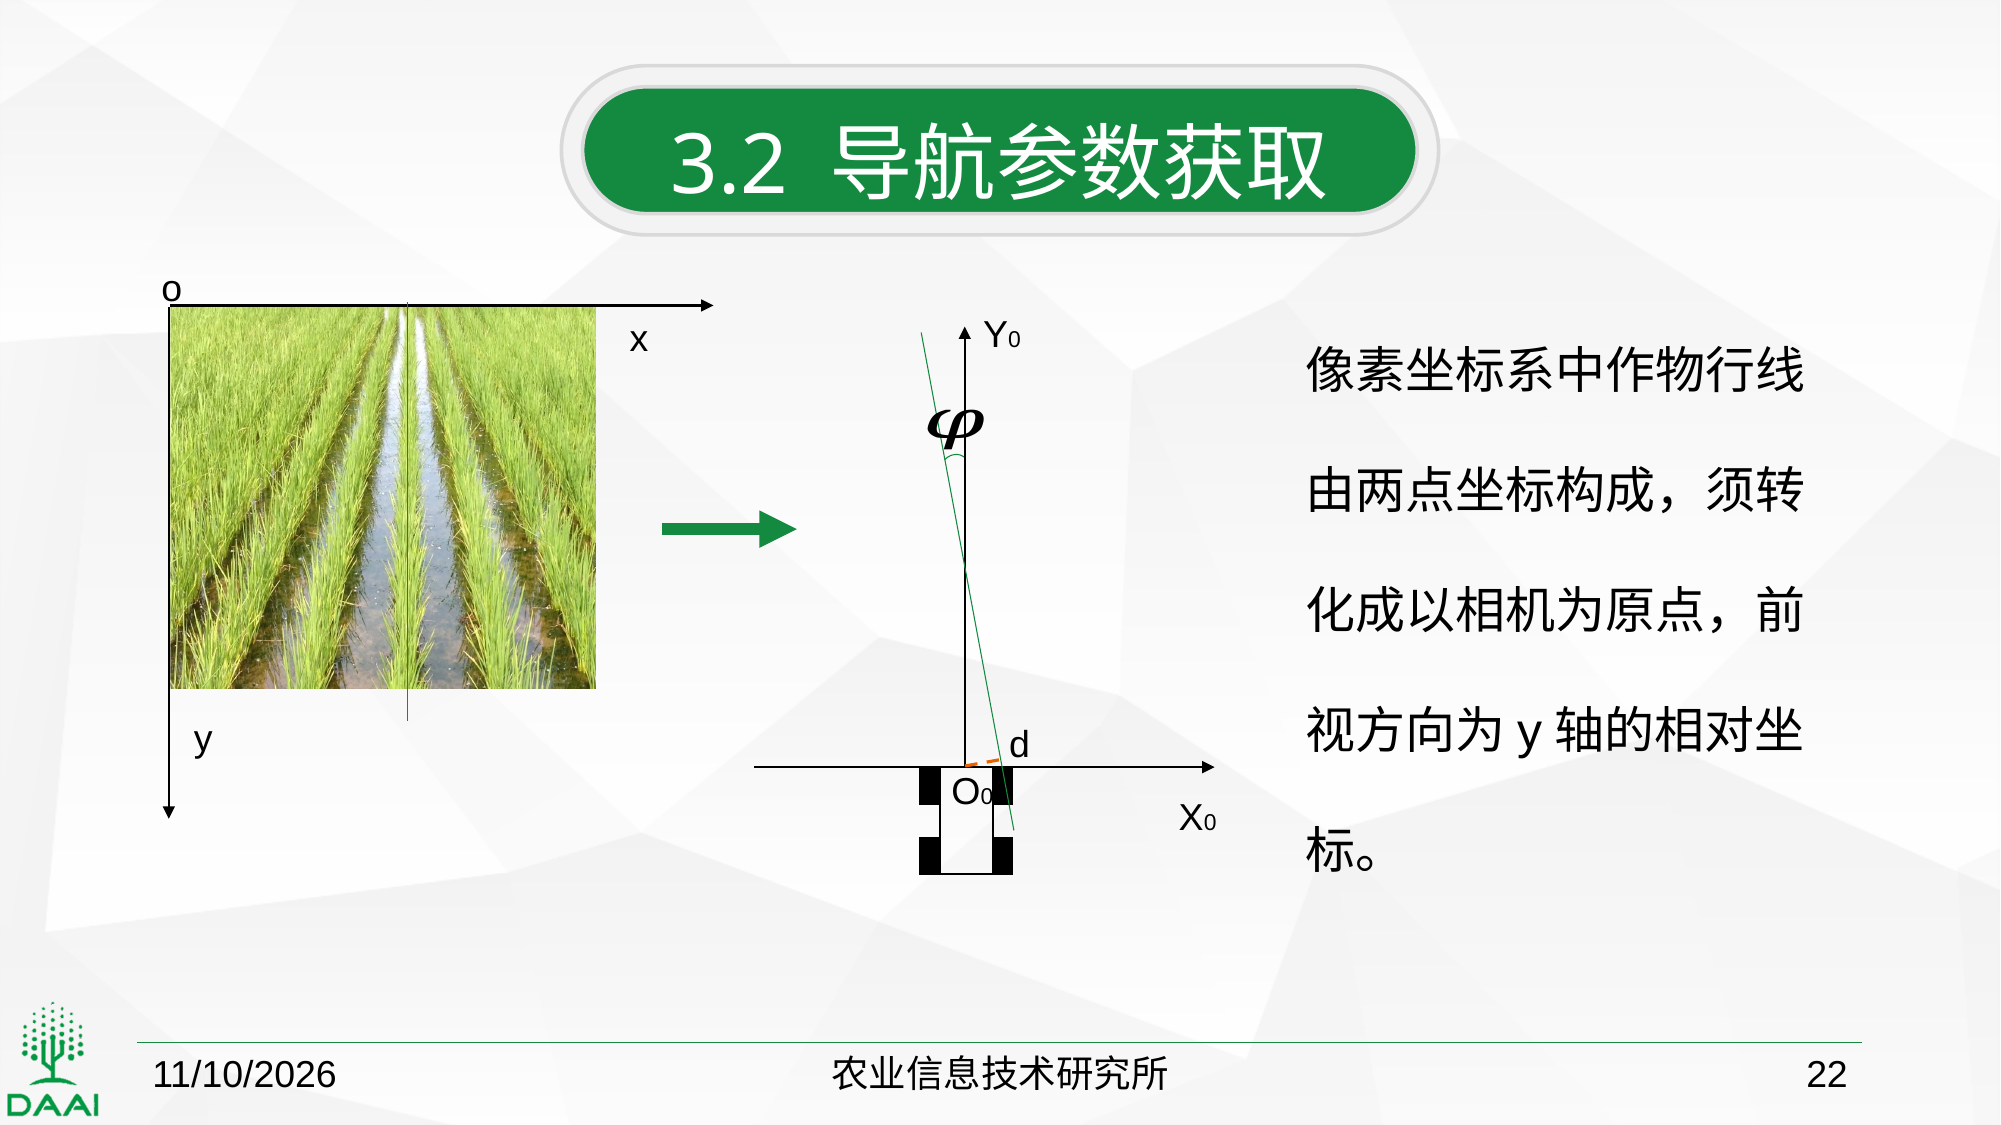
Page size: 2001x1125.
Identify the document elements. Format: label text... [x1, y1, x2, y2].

slide_number 22 [1412, 1042, 1863, 1103]
picture [0, 0, 2000, 1125]
text_box o [146, 257, 197, 317]
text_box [561, 65, 1439, 320]
footer 农业信息技术研究所 [662, 1042, 1338, 1103]
text_box 像素坐标系中作物行线由两点坐标构成，须转化成以相机为原点，前视方向为y轴的相对坐标。 [1290, 270, 1863, 886]
text_box y [194, 706, 202, 767]
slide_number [137, 1042, 588, 1103]
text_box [754, 302, 1230, 875]
text_box x [614, 320, 664, 367]
